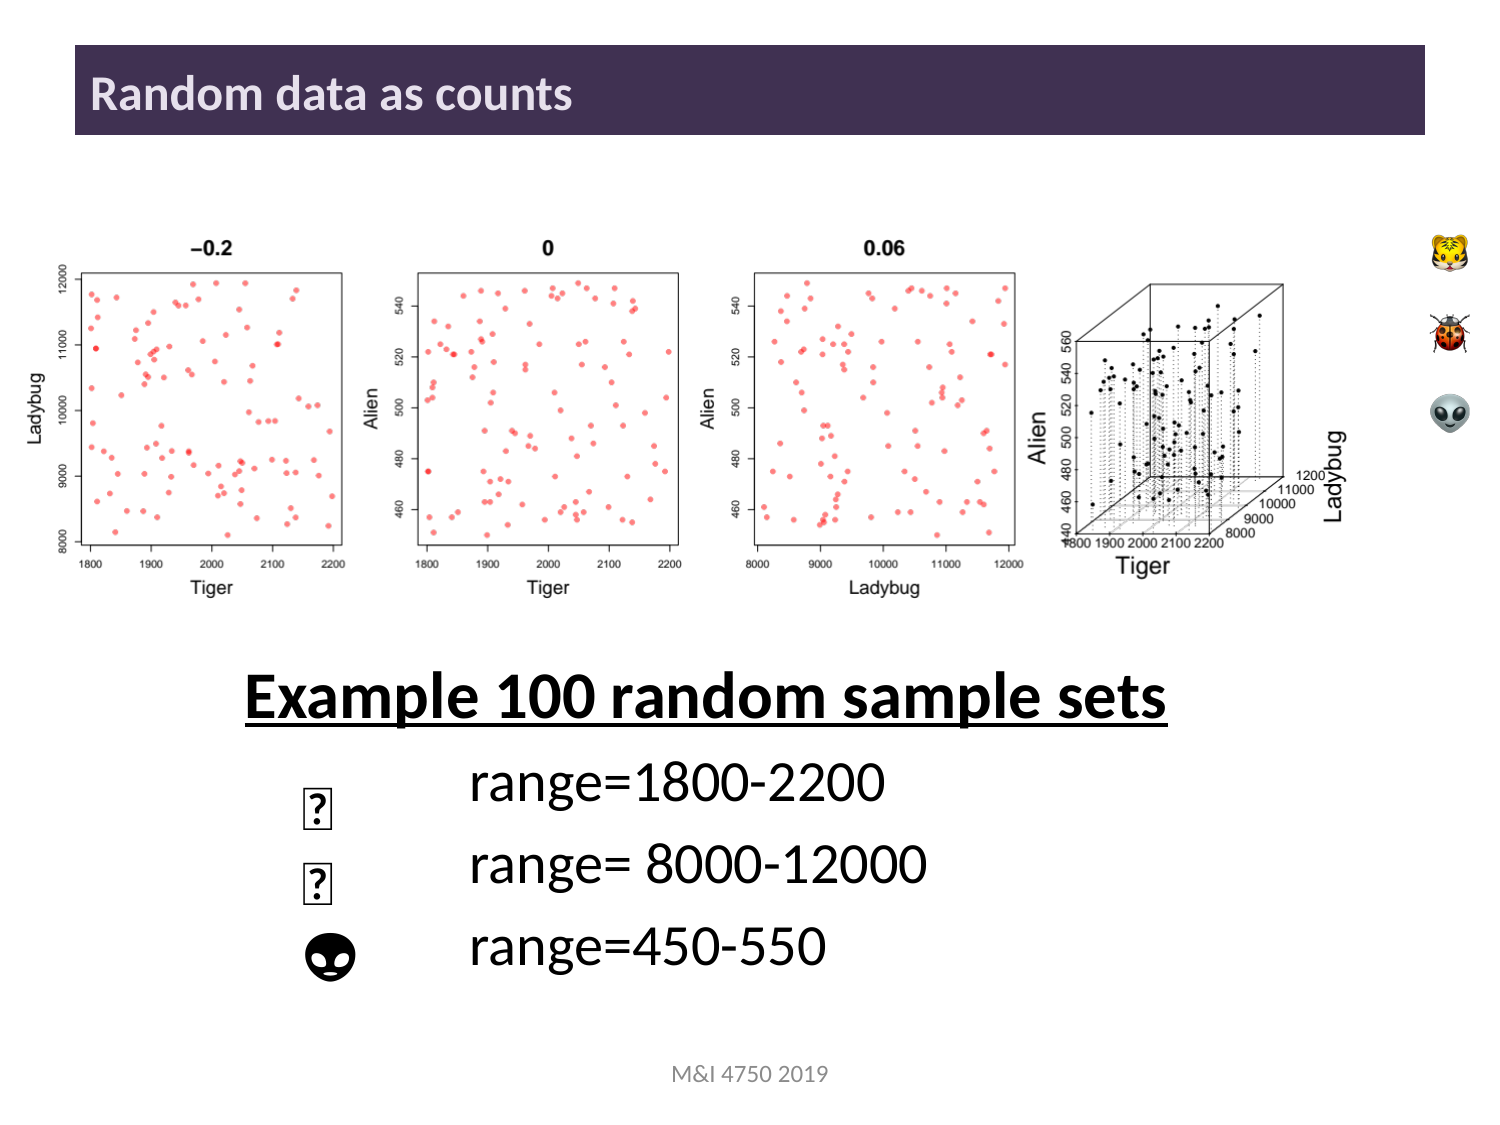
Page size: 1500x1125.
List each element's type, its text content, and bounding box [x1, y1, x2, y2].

text_box 🐯 🐞 👽 [288, 760, 430, 1000]
list Example 100 random sample sets range=1800-2200 range= 8000-12000 range=450-550 [229, 644, 1241, 1079]
title Random data as counts [75, 45, 1425, 135]
picture [1429, 232, 1470, 435]
picture [18, 222, 1362, 607]
footer M&I 4750 2019 [512, 1042, 988, 1103]
